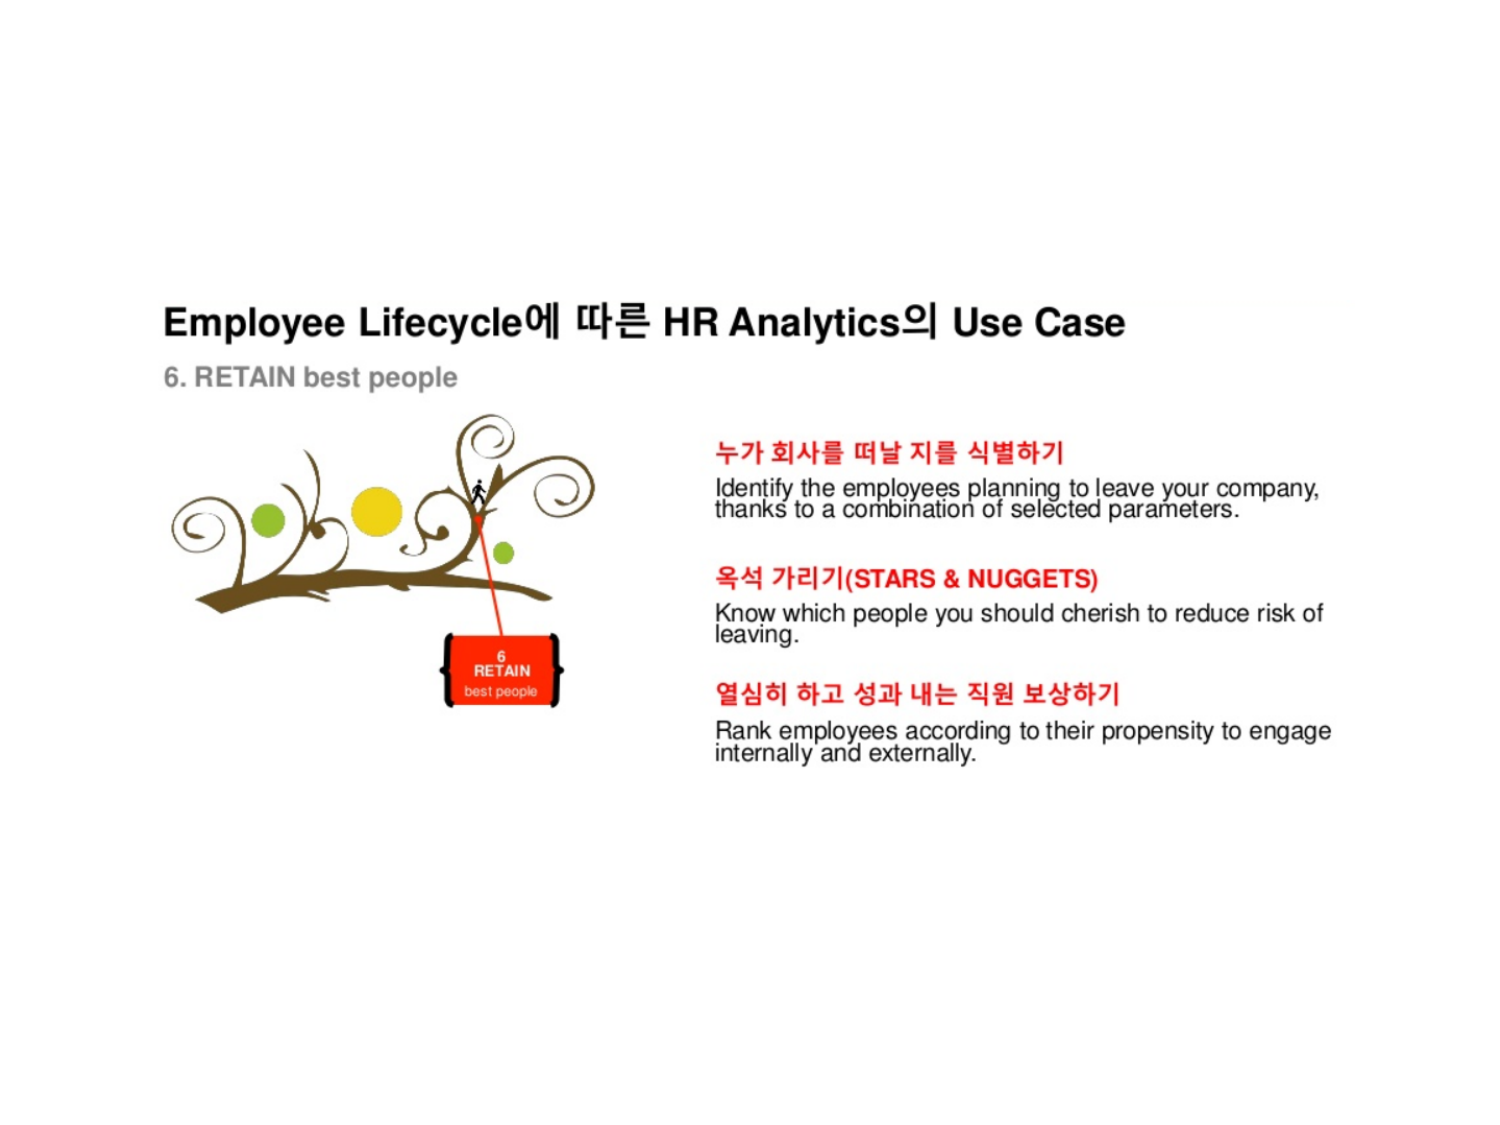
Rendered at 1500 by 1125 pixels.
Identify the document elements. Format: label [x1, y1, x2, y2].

picture [145, 300, 1355, 825]
